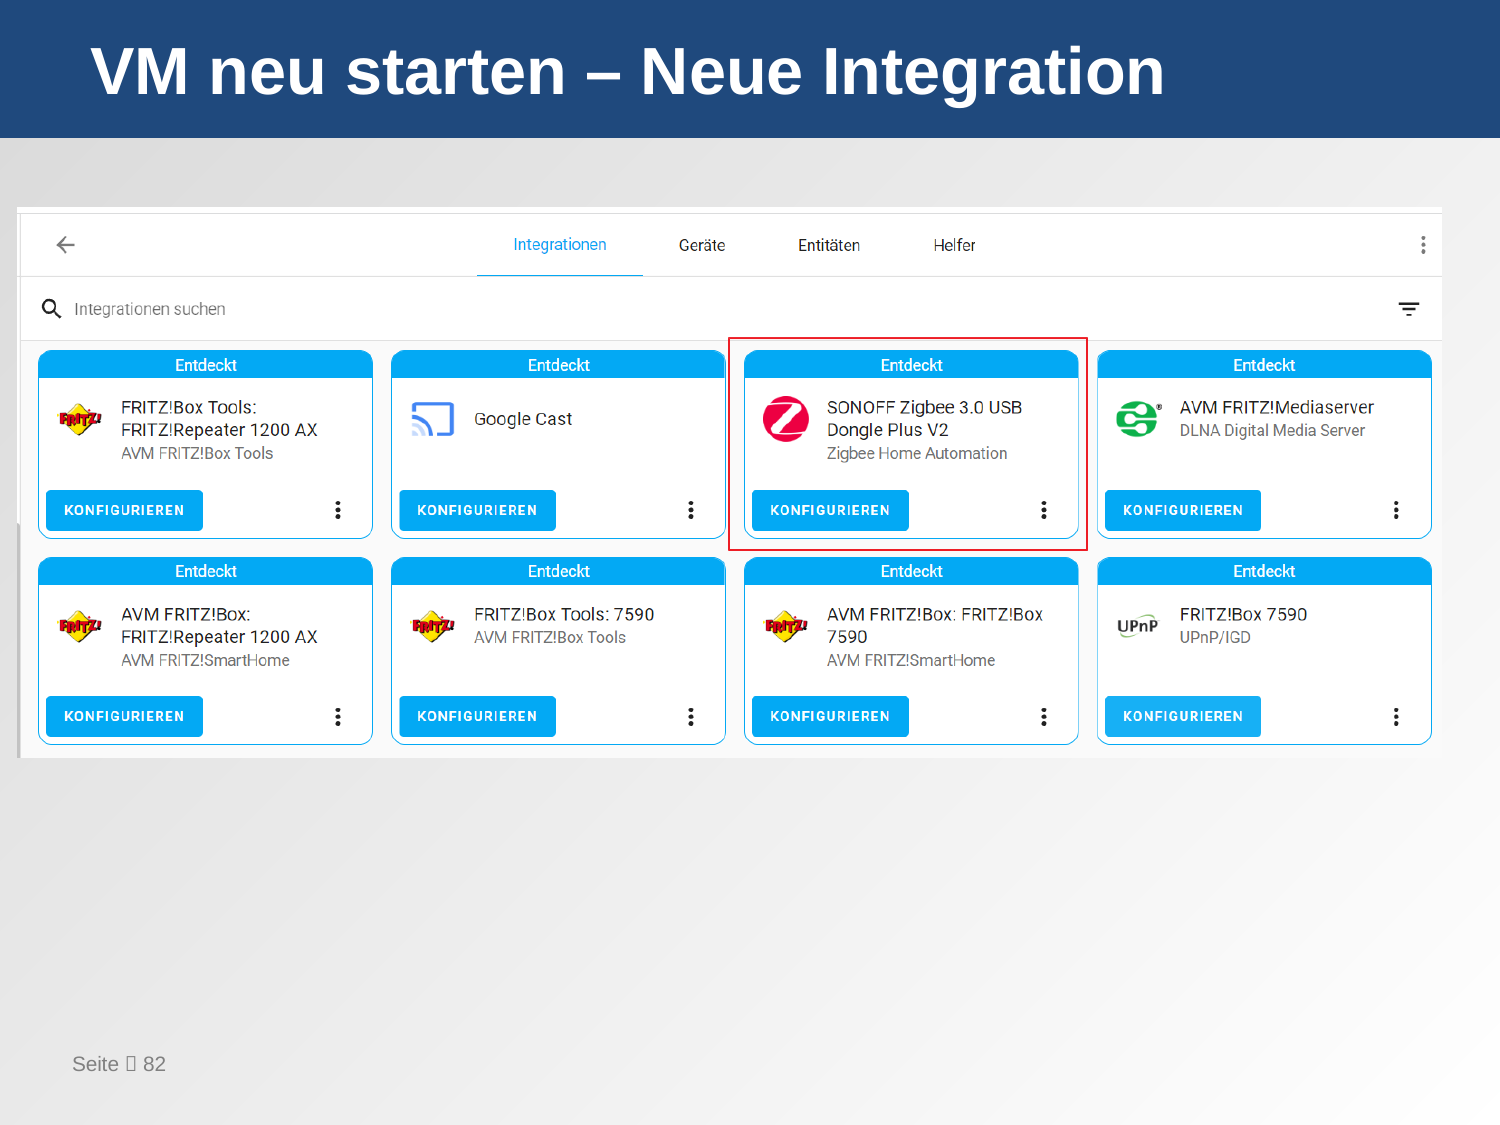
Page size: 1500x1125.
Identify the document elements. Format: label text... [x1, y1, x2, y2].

picture [17, 207, 1442, 758]
title VM neu starten – Neue Integration [75, 20, 1425, 206]
